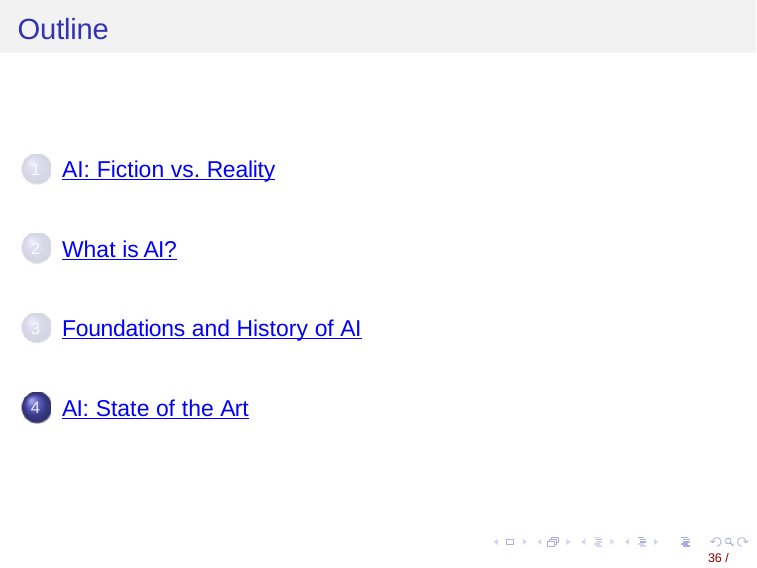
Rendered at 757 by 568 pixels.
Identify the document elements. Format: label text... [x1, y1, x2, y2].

title Outline [15, 7, 728, 106]
text_box Foundations and History of AI [60, 312, 364, 342]
text_box AI: State of the Art [60, 391, 251, 421]
picture [19, 233, 52, 265]
picture [19, 392, 52, 424]
picture [19, 312, 52, 345]
picture [19, 153, 52, 186]
slide_number 36 / 39 [701, 548, 746, 568]
text_box What is AI? [60, 232, 181, 262]
text_box AI: Fiction vs. Reality [60, 153, 278, 183]
